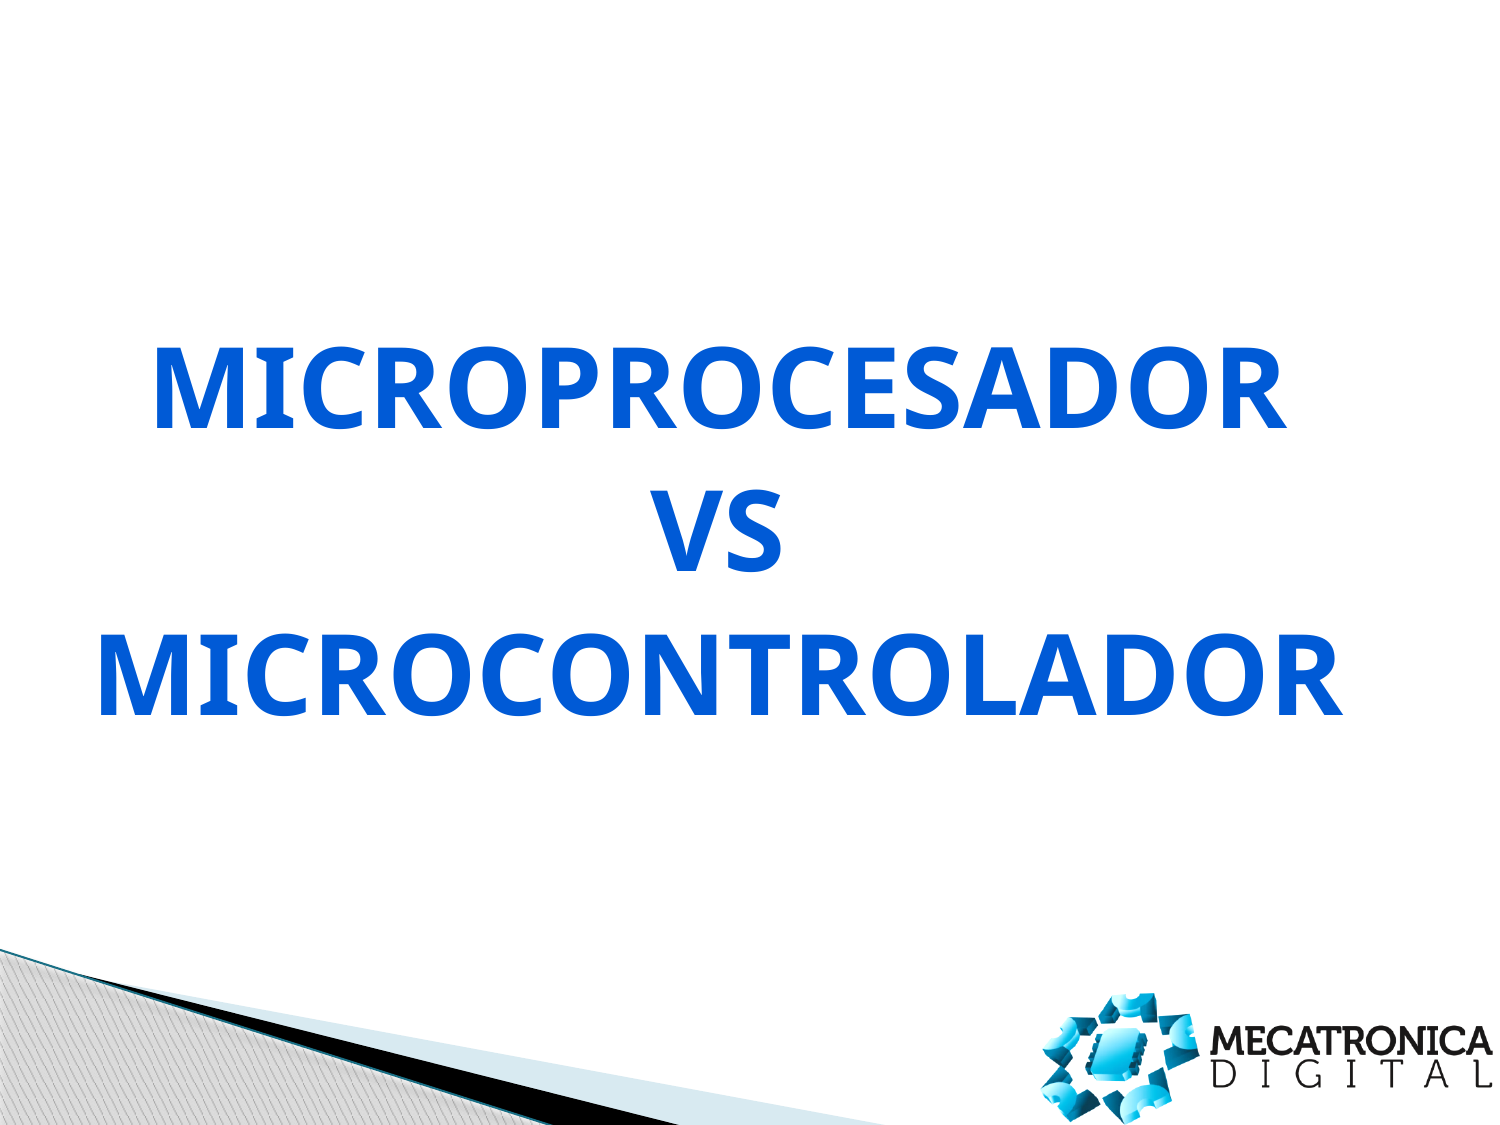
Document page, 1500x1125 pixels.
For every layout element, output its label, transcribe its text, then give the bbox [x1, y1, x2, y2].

picture [1033, 988, 1500, 1125]
list MICROPROCESADOR VS MICROCONTROLADOR [21, 255, 1415, 920]
